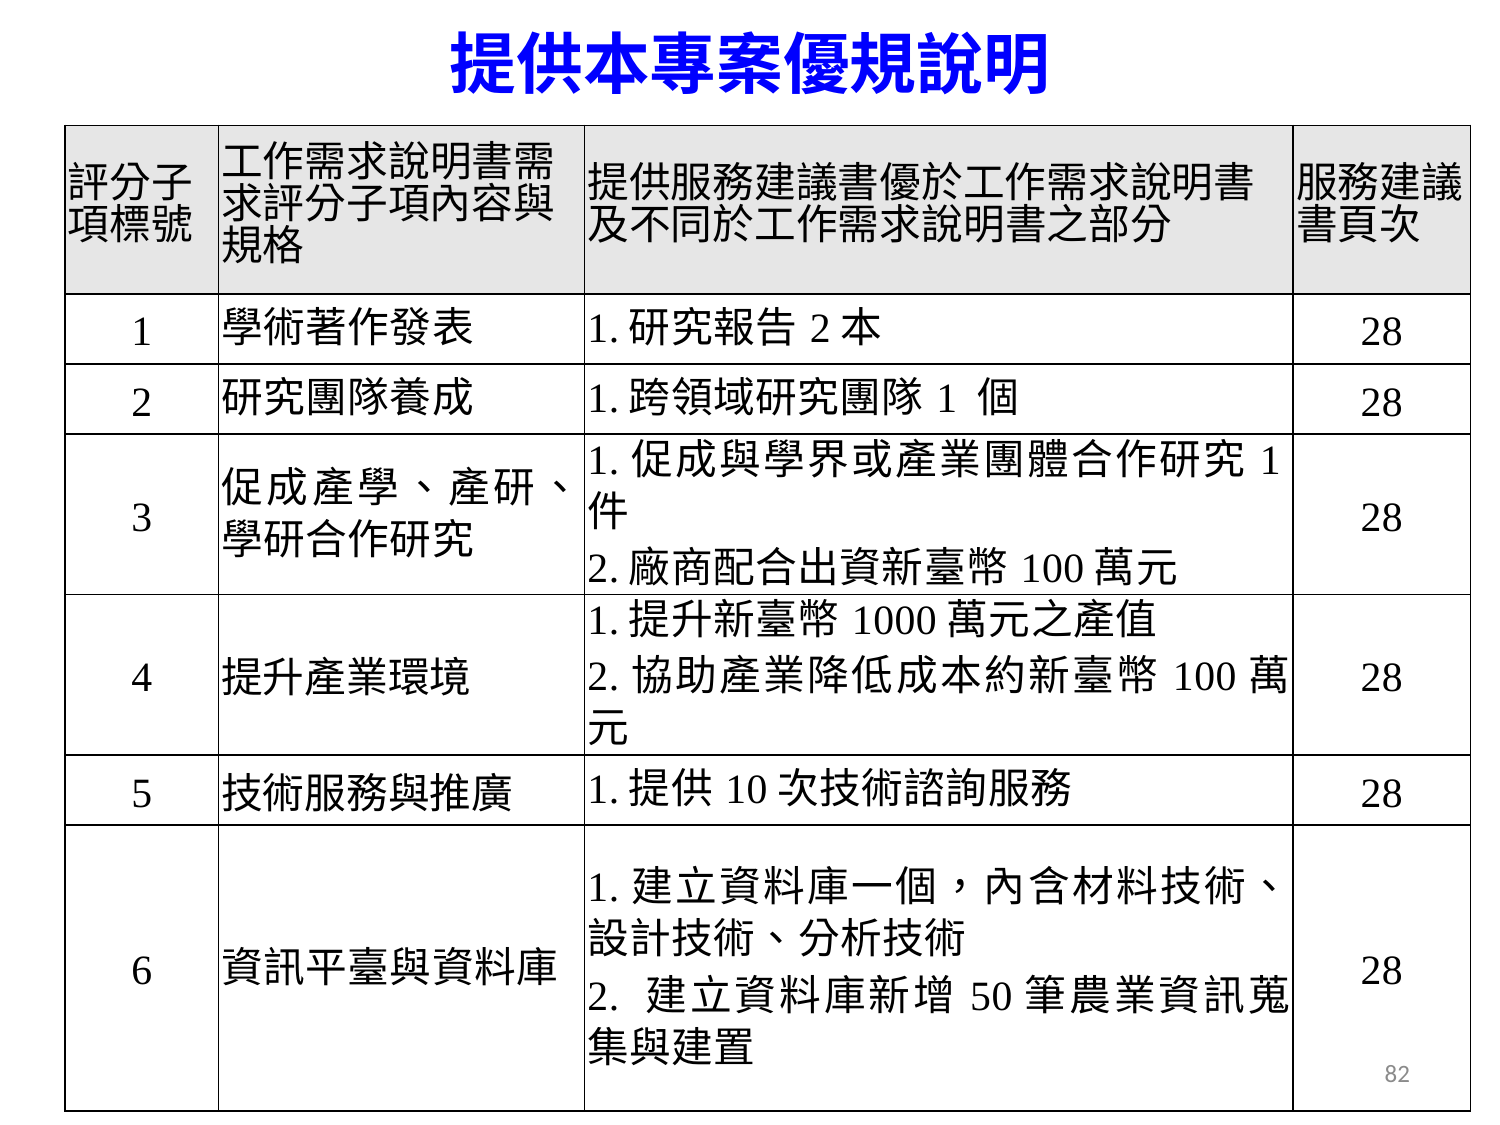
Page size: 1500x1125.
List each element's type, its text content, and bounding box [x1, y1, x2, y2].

table_cell 5 [66, 756, 218, 824]
table_cell 2 [66, 365, 218, 433]
table_cell 1.提升新臺幣1000萬元之產值 2.協助產業降低成本約新臺幣100萬元 [585, 595, 1292, 754]
table_cell 28 [1294, 295, 1470, 363]
table_cell 研究團隊養成 [219, 365, 584, 433]
table_cell 28 [1294, 756, 1470, 824]
table_cell 1 [66, 295, 218, 363]
table_cell 資訊平臺與資料庫 [219, 826, 584, 1110]
table_header 提供服務建議書優於工作需求說明書及不同於工作需求說明書之部分 [585, 126, 1292, 293]
table_header 工作需求說明書需求評分子項內容與規格 [219, 126, 584, 293]
table_cell 技術服務與推廣 [219, 756, 584, 824]
table_cell 1.建立資料庫一個，內含材料技術、設計技術、分析技術 2. 建立資料庫新增50筆農業資訊蒐集與建置 [585, 826, 1292, 1110]
table_cell 1.研究報告2本 [585, 295, 1292, 363]
table_cell 促成產學、產研、學研合作研究 [219, 435, 584, 594]
table_header 評分子項標號 [66, 126, 218, 293]
table_cell 28 [1294, 826, 1470, 1110]
table_cell 1.提供10次技術諮詢服務 [585, 756, 1292, 824]
table_cell 3 [66, 435, 218, 594]
text_box 提供本專案優規說明 [0, 34, 1500, 100]
table_cell 提升產業環境 [219, 595, 584, 754]
table_cell 1.跨領域研究團隊1 個 [585, 365, 1292, 433]
table_cell 學術著作發表 [219, 295, 584, 363]
table_cell 28 [1294, 365, 1470, 433]
table_cell 6 [66, 826, 218, 1110]
table_cell 28 [1294, 595, 1470, 754]
table_cell 4 [66, 595, 218, 754]
table_cell 1.促成與學界或產業團體合作研究1件 2.廠商配合出資新臺幣100萬元 [585, 435, 1292, 594]
table_header 服務建議書頁次 [1294, 126, 1470, 293]
table_cell 28 [1294, 435, 1470, 594]
